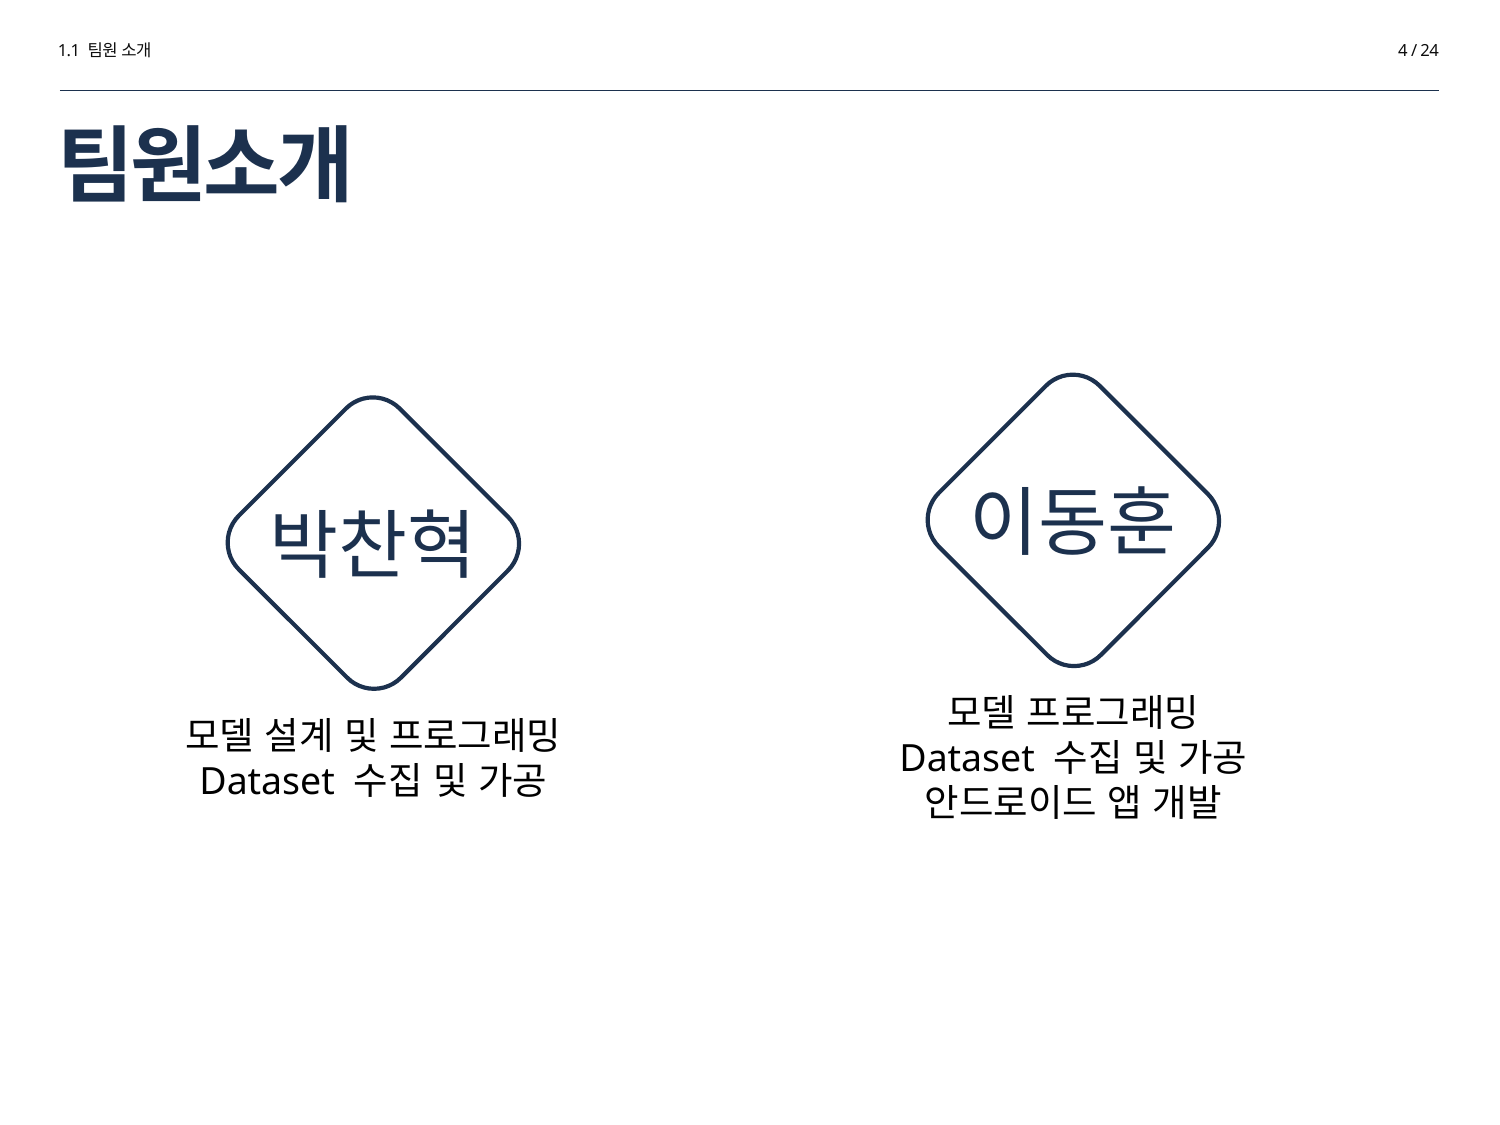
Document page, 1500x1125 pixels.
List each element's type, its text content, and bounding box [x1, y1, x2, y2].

text_box 1.1 팀원 소개 [43, 31, 303, 67]
title 팀원소개 [42, 114, 1190, 211]
text_box 4 / 24 [1193, 32, 1454, 70]
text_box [746, 405, 1401, 879]
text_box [99, 428, 647, 857]
